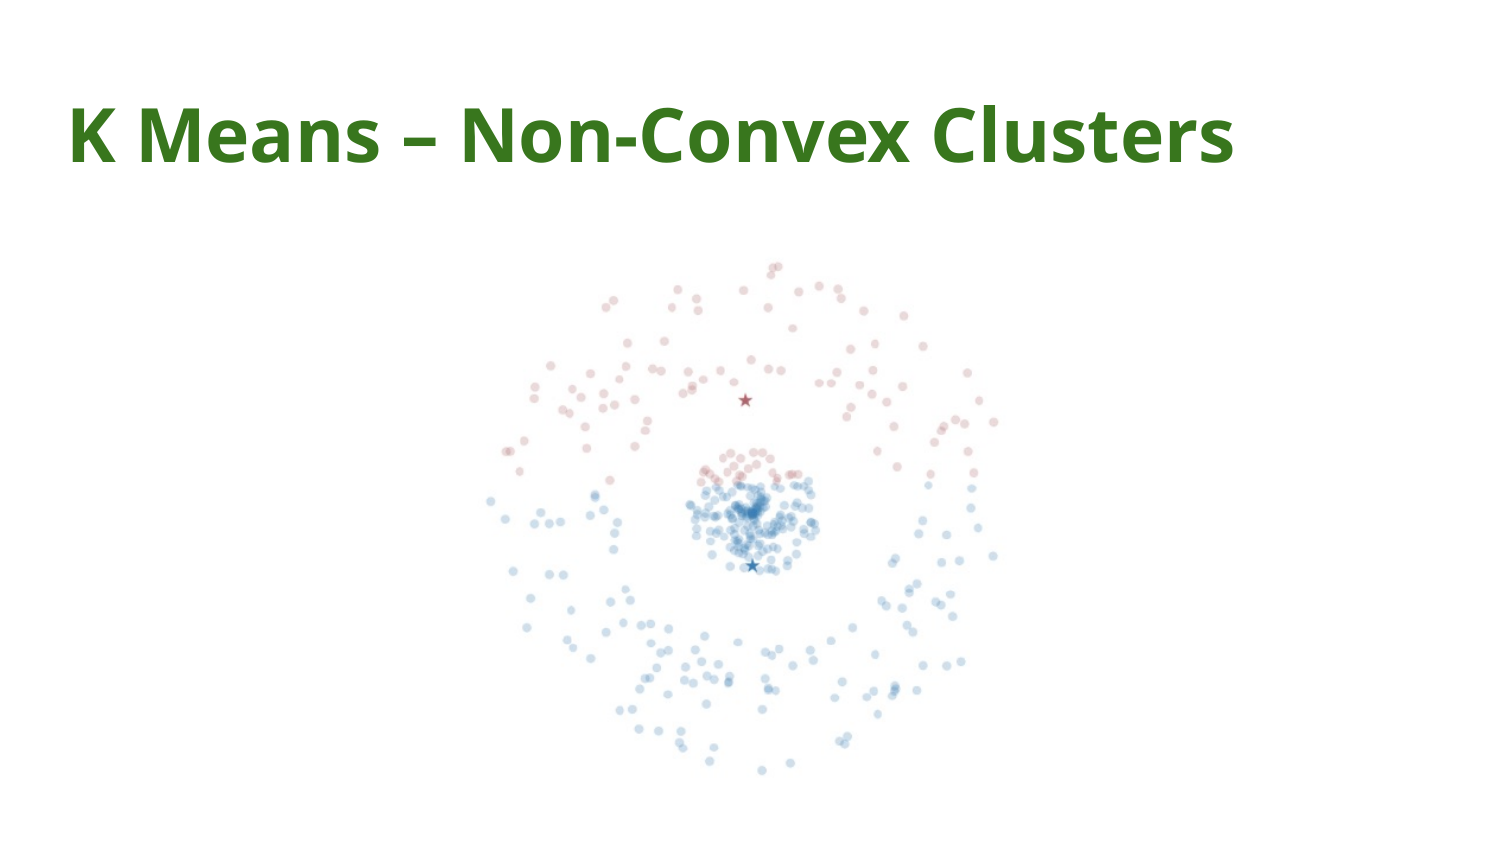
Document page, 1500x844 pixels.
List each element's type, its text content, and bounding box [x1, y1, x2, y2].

title K Means – Non-Convex Clusters [51, 72, 1449, 167]
picture [469, 224, 1030, 802]
